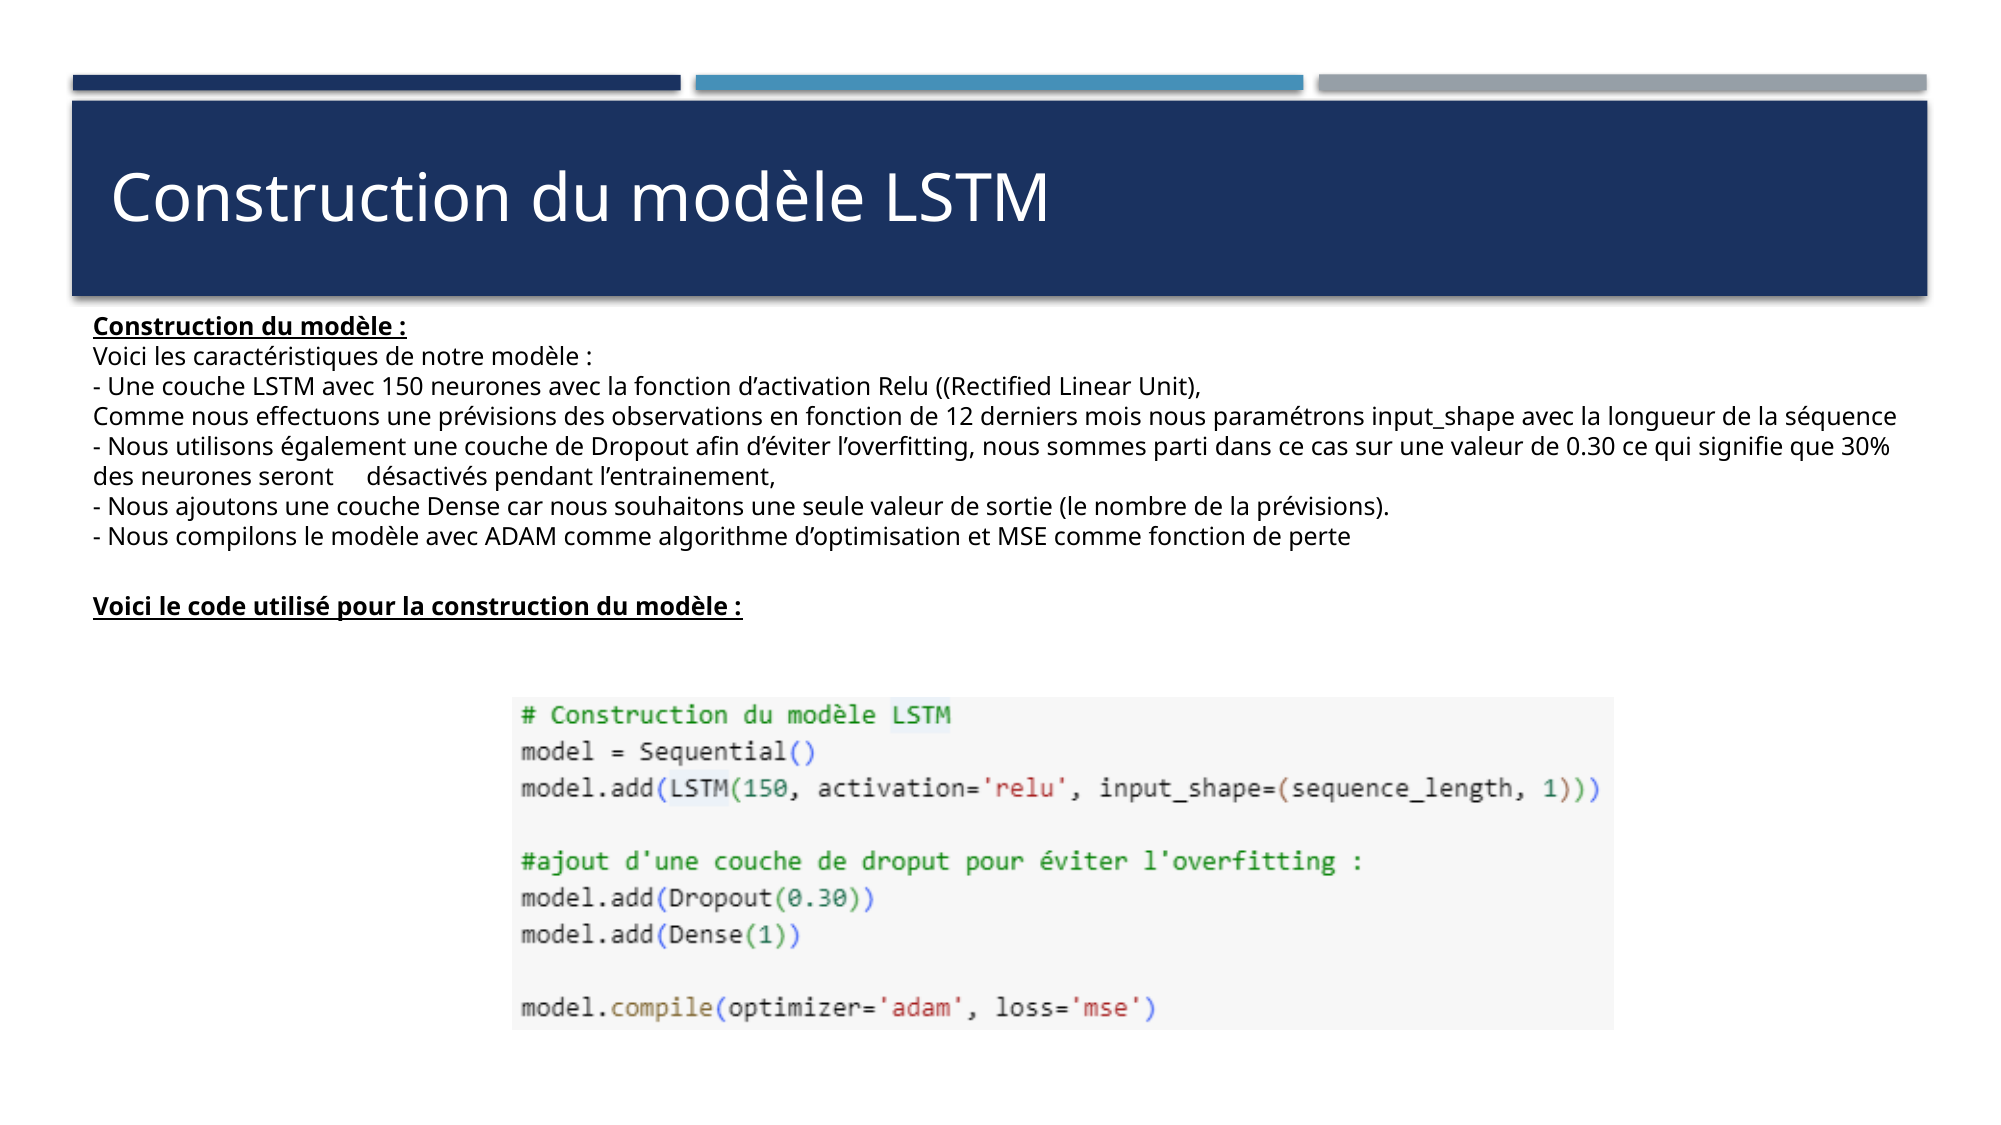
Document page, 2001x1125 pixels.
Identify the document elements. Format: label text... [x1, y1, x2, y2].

picture [511, 696, 1615, 1031]
text_box Construction du modèle LSTM [95, 147, 1792, 242]
text_box Voici le code utilisé pour la construction du modèle : [78, 583, 1922, 629]
text_box Construction du modèle : Voici les caractéristiques de notre modèle : - Une couche LSTM avec 150 neurones avec la fonction d’activation Relu ((Rectified Linear Unit), Comme nous effectuons une prévisions des observations en fonction de 12 derniers mois nous paramétrons input_shape avec la longueur de la séquence - Nous utilisons également une couche de Dropout afin d’éviter l’overfitting, nous sommes parti dans ce cas sur une valeur de 0.30 ce qui signifie que 30% des neurones seront désactivés pendant l’entrainement, - Nous ajoutons une couche Dense car nous souhaitons une seule valeur de sortie (le nombre de la prévisions). - Nous compilons le modèle avec ADAM comme algorithme d’optimisation et MSE comme fonction de perte [78, 302, 1922, 558]
